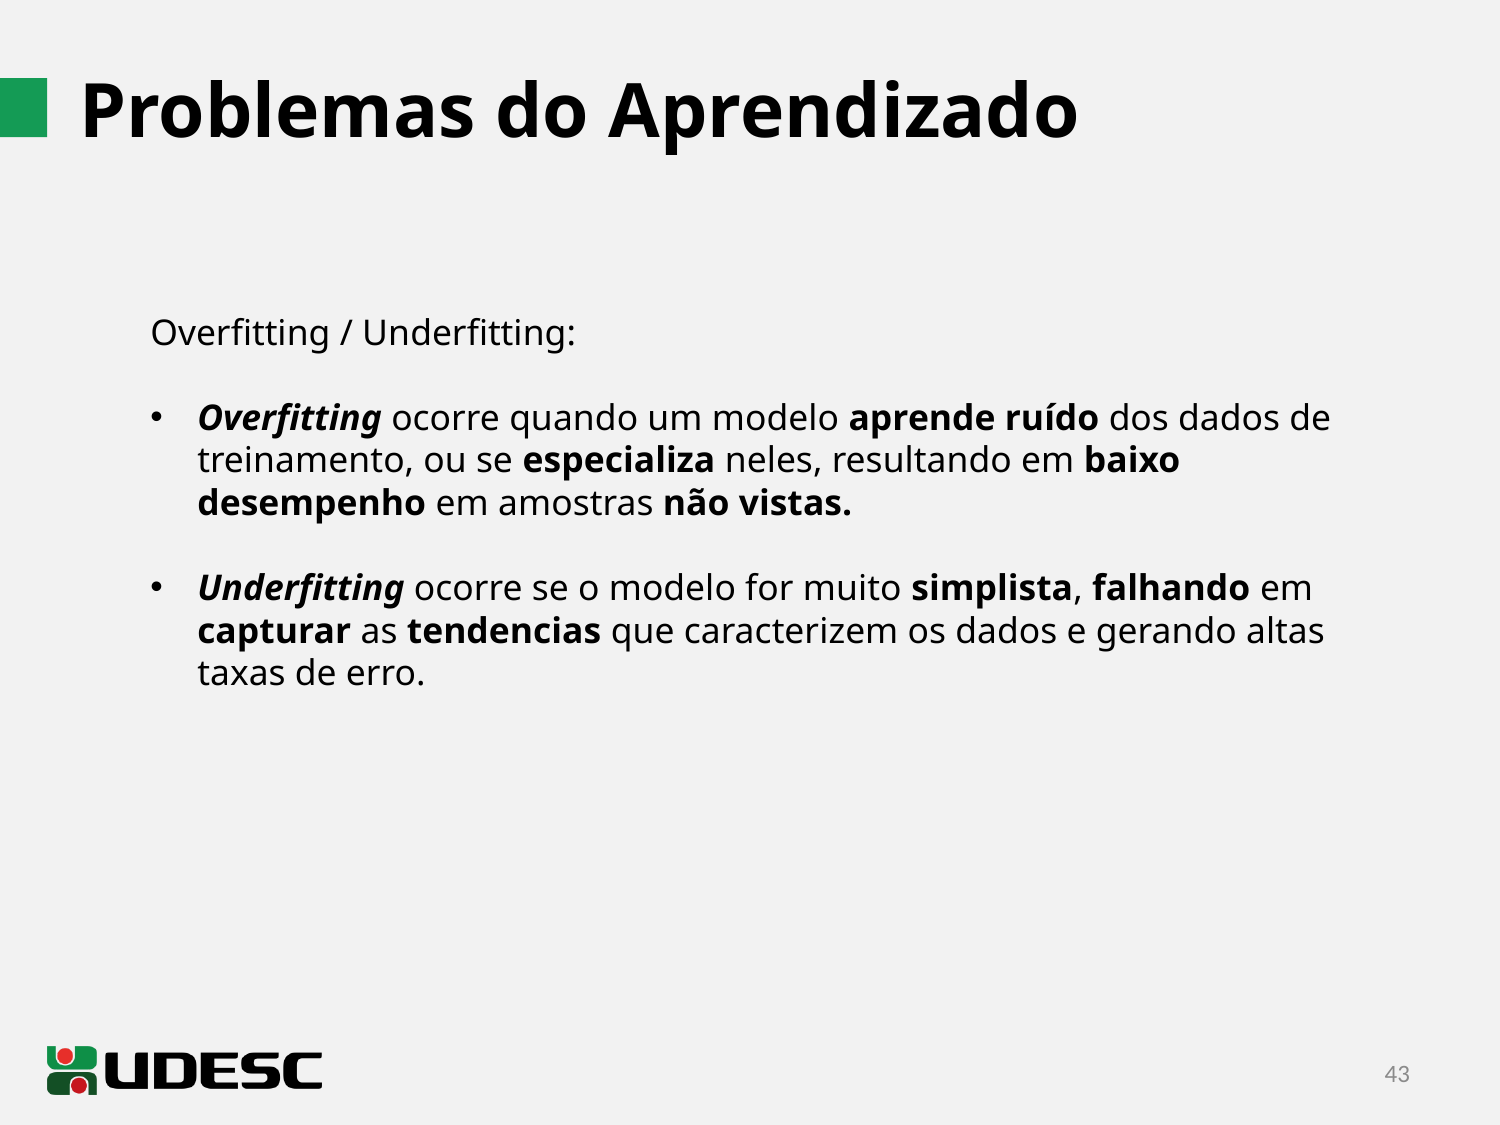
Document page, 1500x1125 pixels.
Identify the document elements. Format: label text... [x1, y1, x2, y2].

text_box [0, 76, 49, 139]
text_box Overfitting / Underfitting: Overfitting ocorre quando um modelo aprende ruído dos dados de treinamento, ou se especializa neles, resultando em baixo desempenho em amostras não vistas. Underfitting ocorre se o modelo for muito simplista, falhando em capturar as tendencias que caracterizem os dados e gerando altas taxas de erro. [135, 302, 1353, 700]
slide_number 43 [1074, 1042, 1425, 1103]
text_box Problemas do Aprendizado [64, 54, 1424, 160]
picture [46, 1046, 322, 1095]
